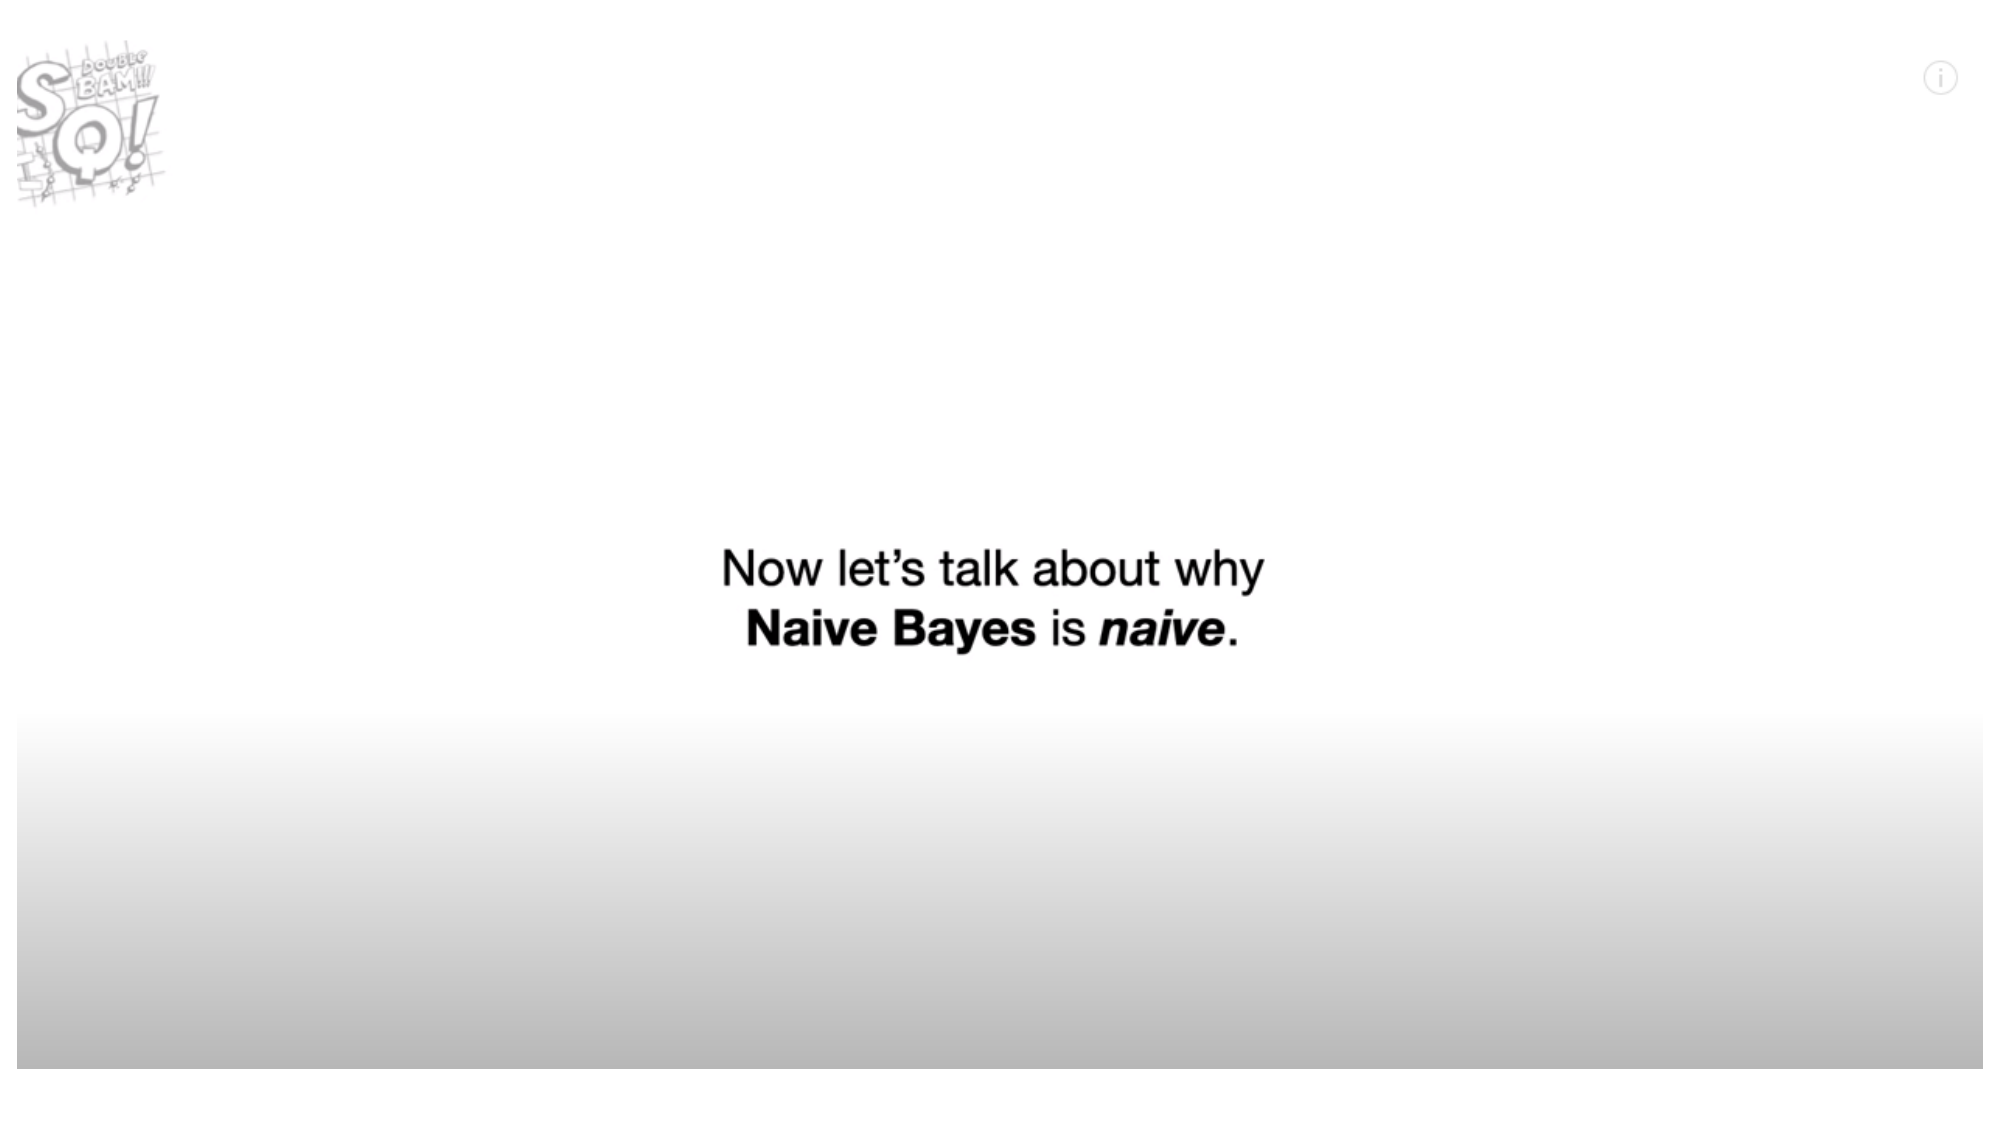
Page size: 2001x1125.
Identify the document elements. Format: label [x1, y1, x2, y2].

list [17, 36, 1983, 1069]
